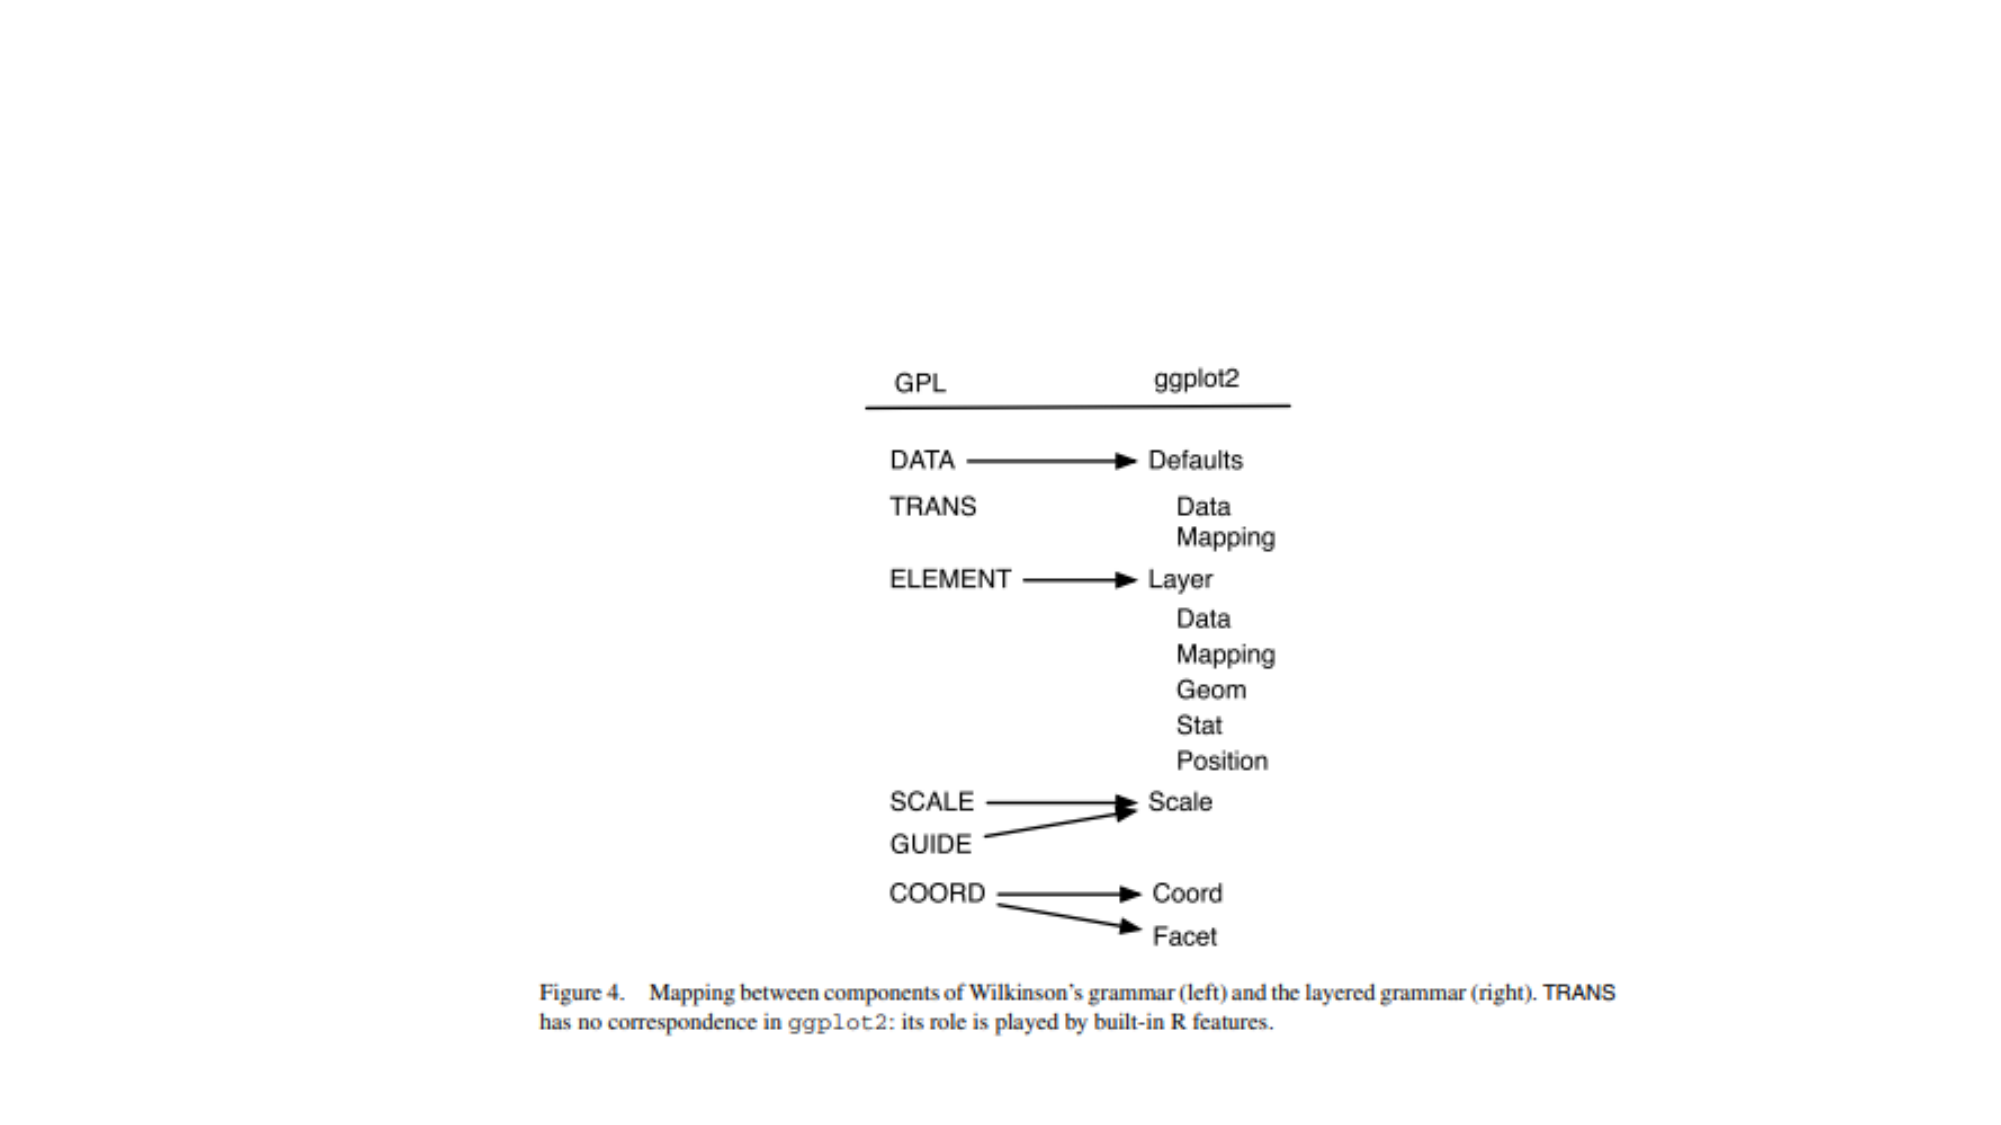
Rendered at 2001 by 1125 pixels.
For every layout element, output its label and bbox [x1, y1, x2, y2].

picture [517, 329, 1638, 1066]
